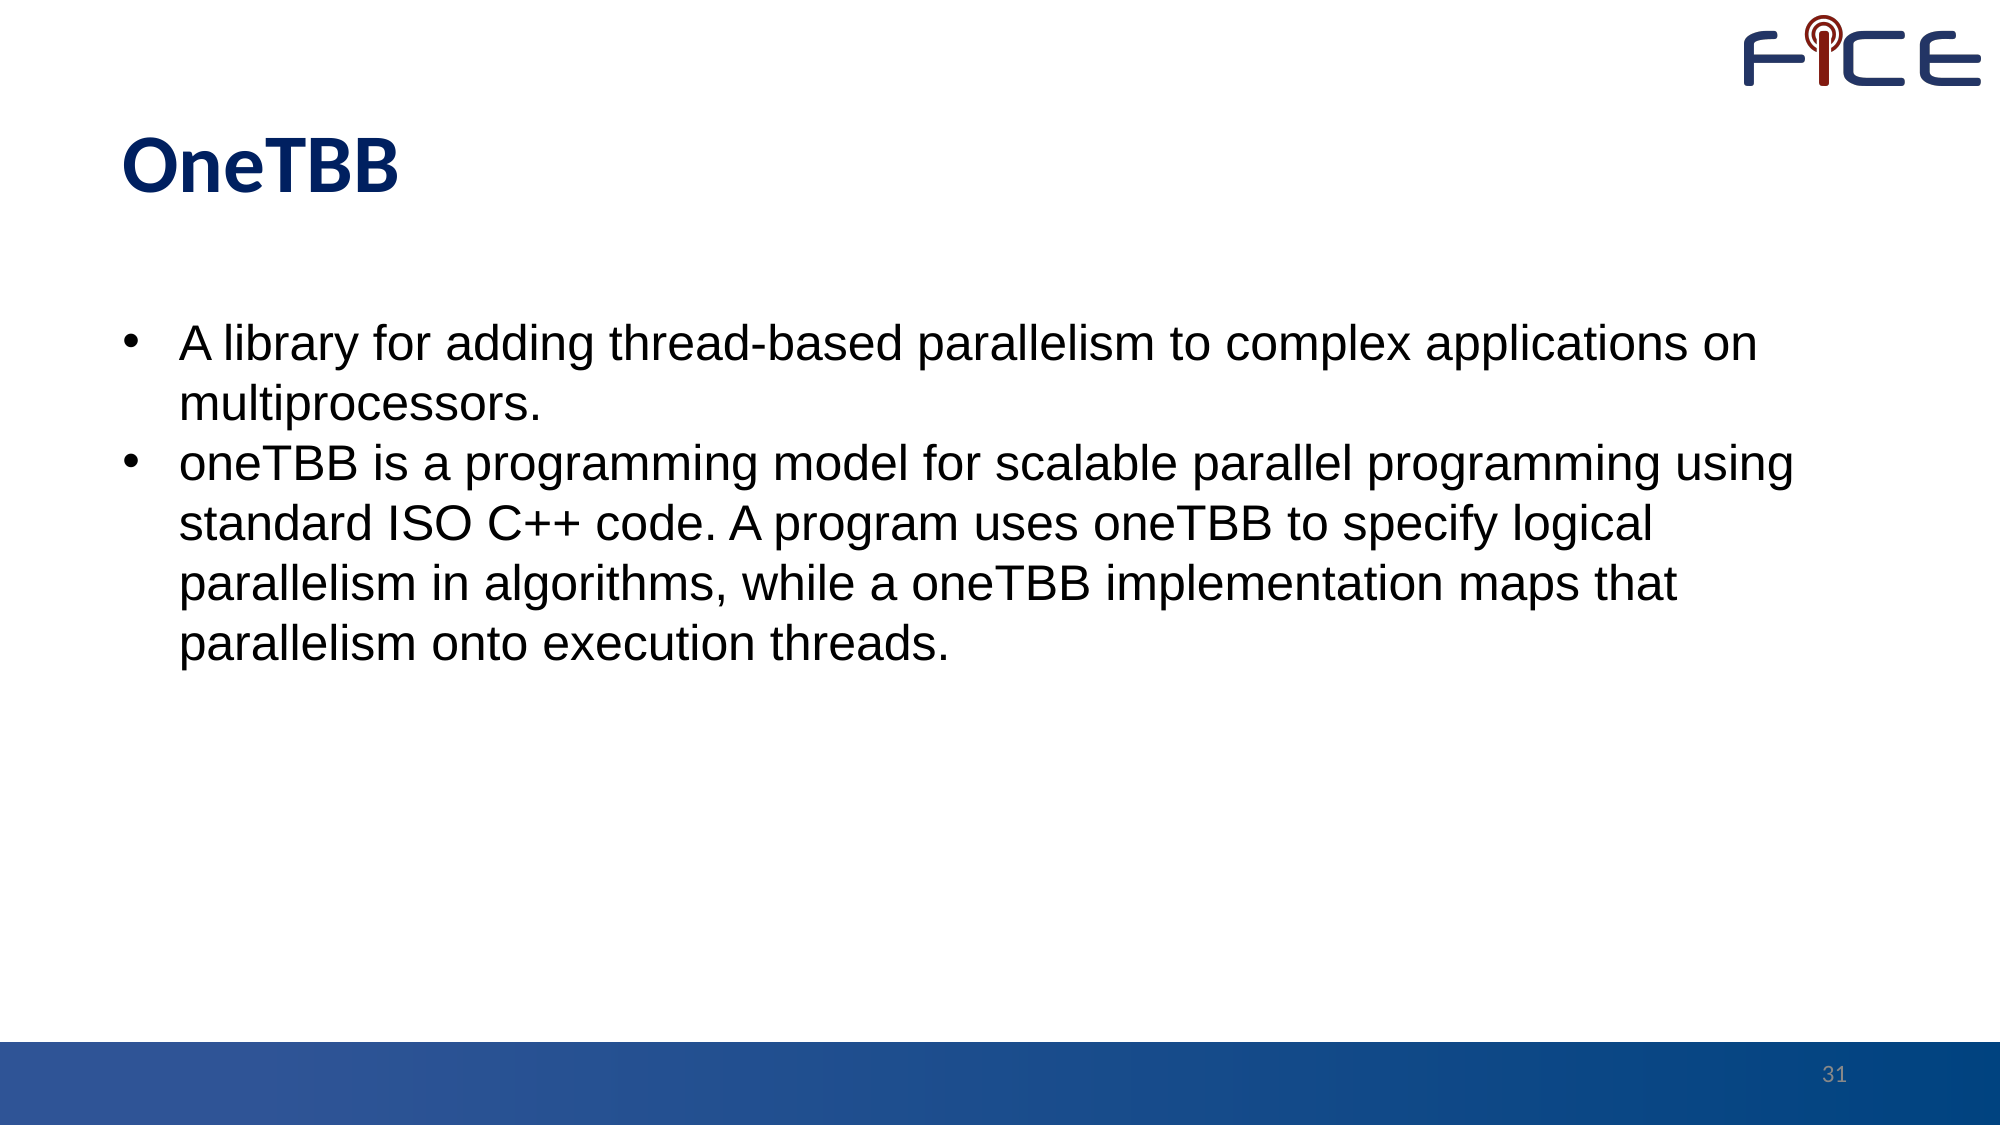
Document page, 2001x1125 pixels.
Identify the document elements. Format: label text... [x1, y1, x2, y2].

text_box OneTBB [107, 59, 1882, 217]
picture [1744, 15, 1981, 86]
text_box A library for adding thread-based parallelism to complex applications on multiprocessors. oneTBB is a programming model for scalable parallel programming using standard ISO C++ code. A program uses oneTBB to specify logical parallelism in algorithms, while a oneTBB implementation maps that parallelism onto execution threads. [107, 243, 1910, 980]
slide_number 31 [1412, 1042, 1863, 1103]
